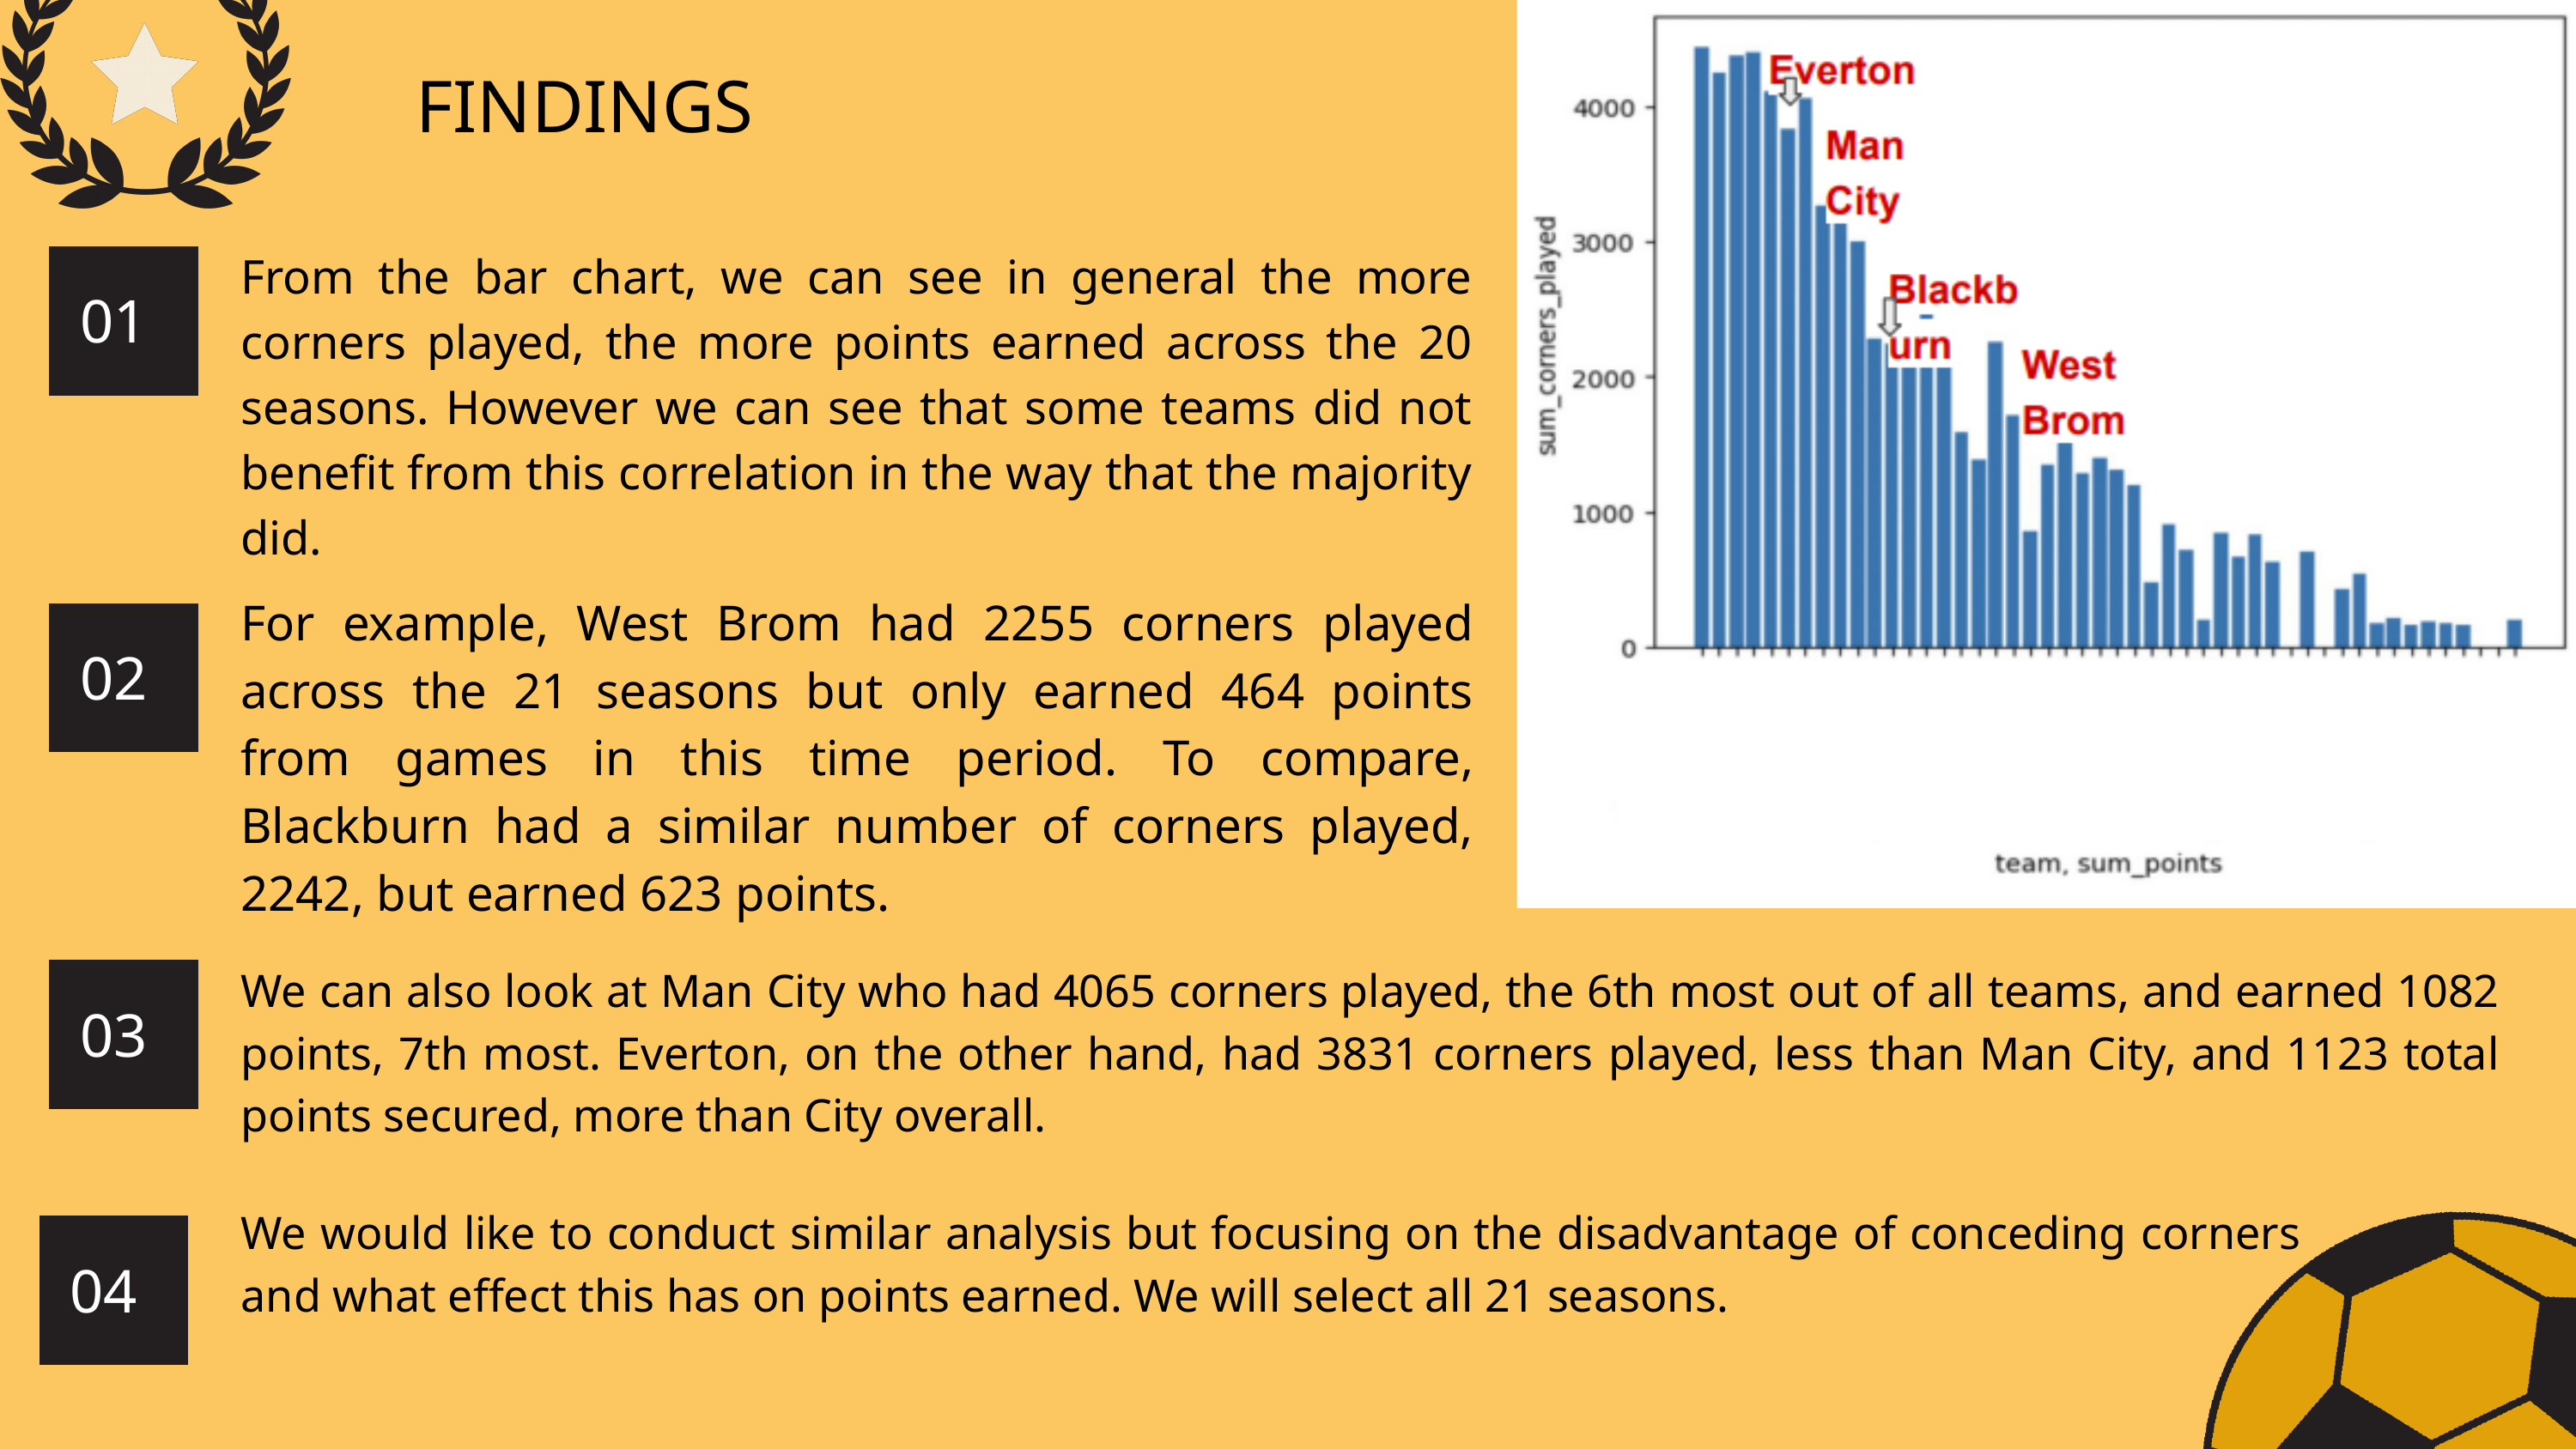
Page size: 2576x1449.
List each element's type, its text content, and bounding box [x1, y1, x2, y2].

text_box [48, 960, 198, 1110]
text_box From the bar chart, we can see in general the more corners played, the more points earned across the 20 seasons. However we can see that some teams did not benefit from this correlation in the way that the majority did. [240, 238, 1474, 582]
picture [0, 0, 291, 211]
text_box FINDINGS [295, 46, 1406, 147]
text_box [48, 603, 198, 753]
picture [2201, 1211, 2576, 1449]
picture [1516, 0, 2576, 908]
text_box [39, 1216, 189, 1366]
text_box For example, West Brom had 2255 corners played across the 21 seasons but only earned 464 points from games in this time period. To compare, Blackburn had a similar number of corners played, 2242, but earned 623 points. [240, 582, 1474, 953]
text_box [48, 246, 198, 396]
text_box We would like to conduct similar analysis but focusing on the disadvantage of conceding corners and what effect this has on points earned. We will select all 21 seasons. [240, 1195, 2303, 1384]
text_box We can also look at Man City who had 4065 corners played, the 6th most out of all teams, and earned 1082 points, 7th most. Everton, on the other hand, had 3831 corners played, less than Man City, and 1123 total points secured, more than City overall. [240, 953, 2501, 1210]
